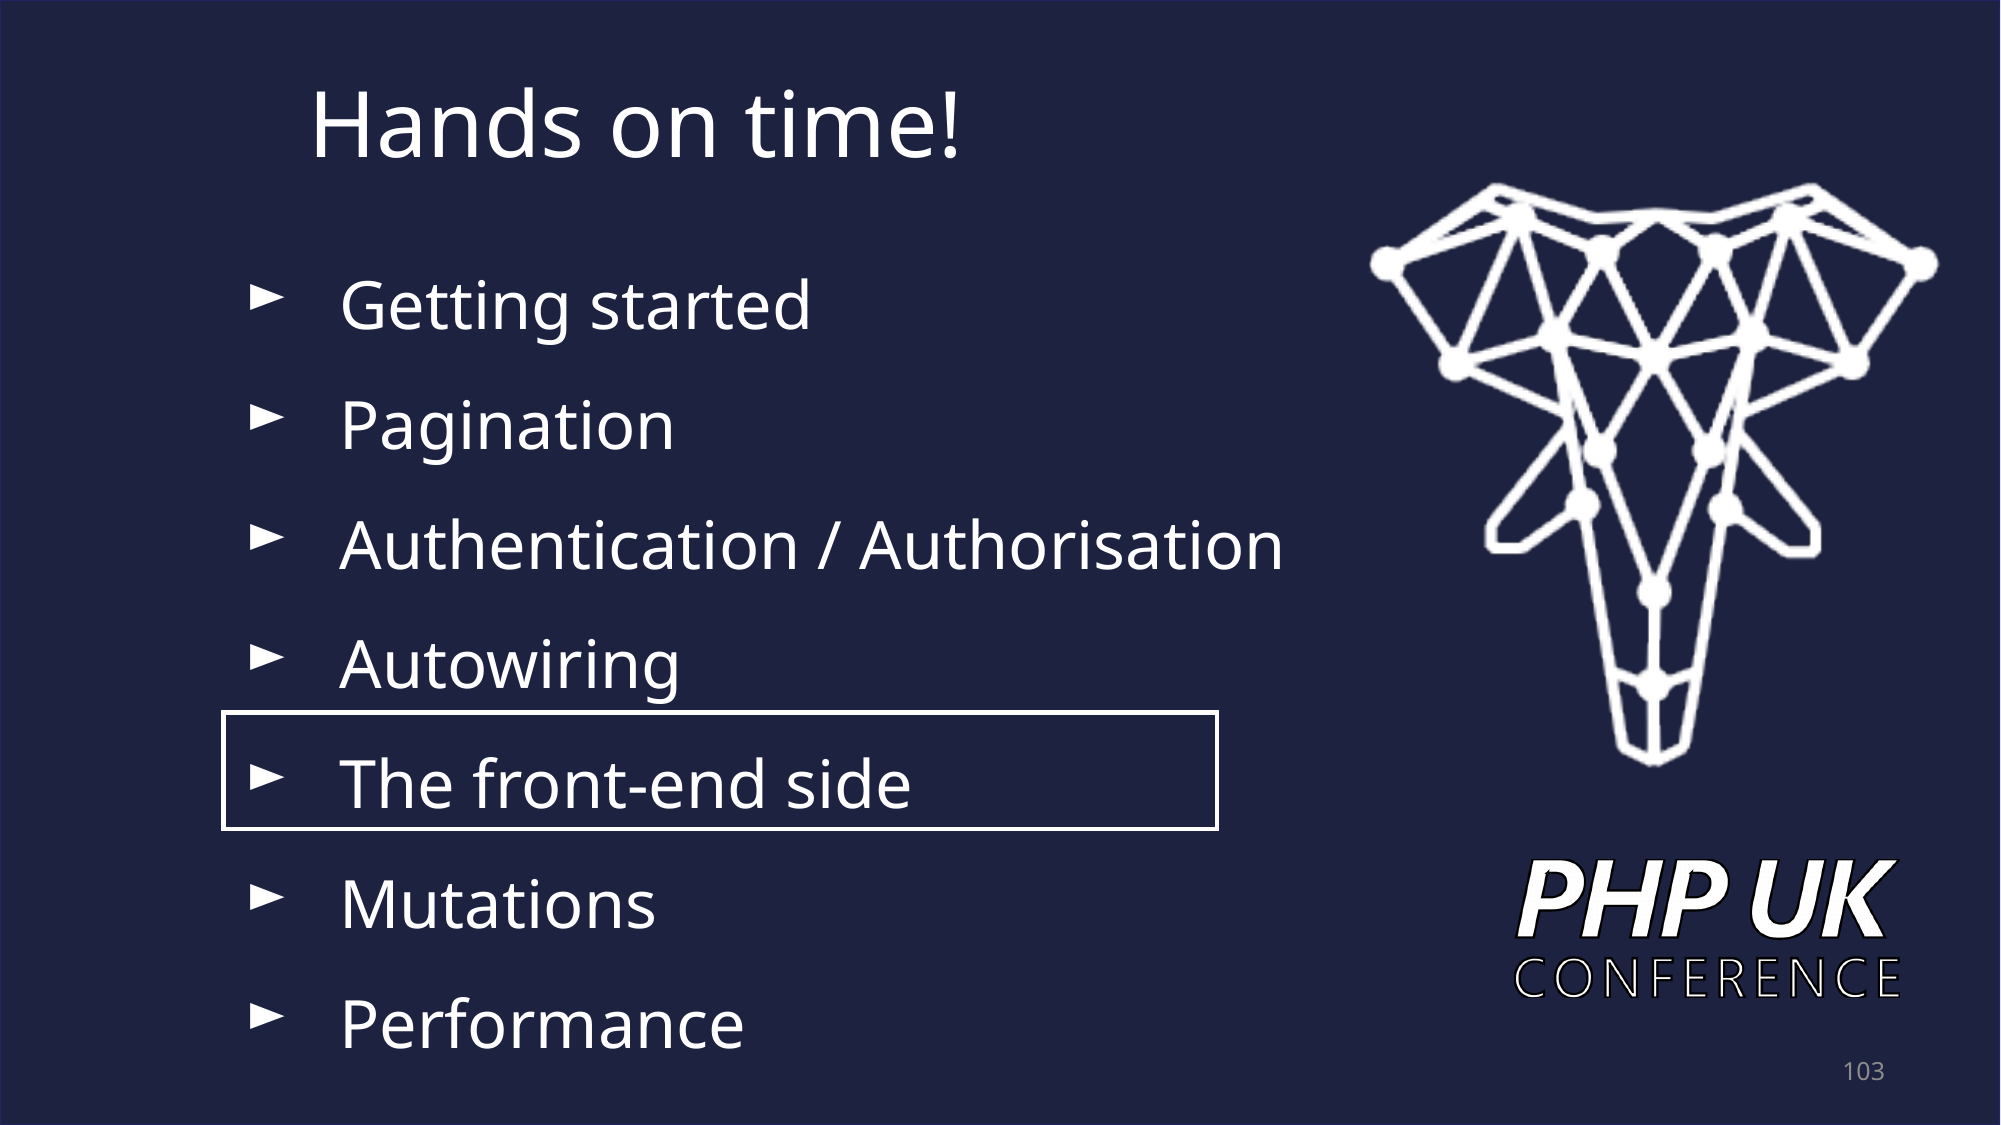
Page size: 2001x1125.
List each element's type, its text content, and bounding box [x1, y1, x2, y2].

slide_number 103 [1433, 1042, 1900, 1103]
picture [1347, 165, 1957, 775]
picture [1514, 859, 1900, 998]
footer [683, 1042, 1317, 1103]
text_box Getting started Pagination Authentication / Authorisation Autowiring The front-end side Mutations Performance [230, 215, 1347, 457]
text_box [222, 712, 1218, 830]
title Hands on time! [236, 7, 1037, 215]
